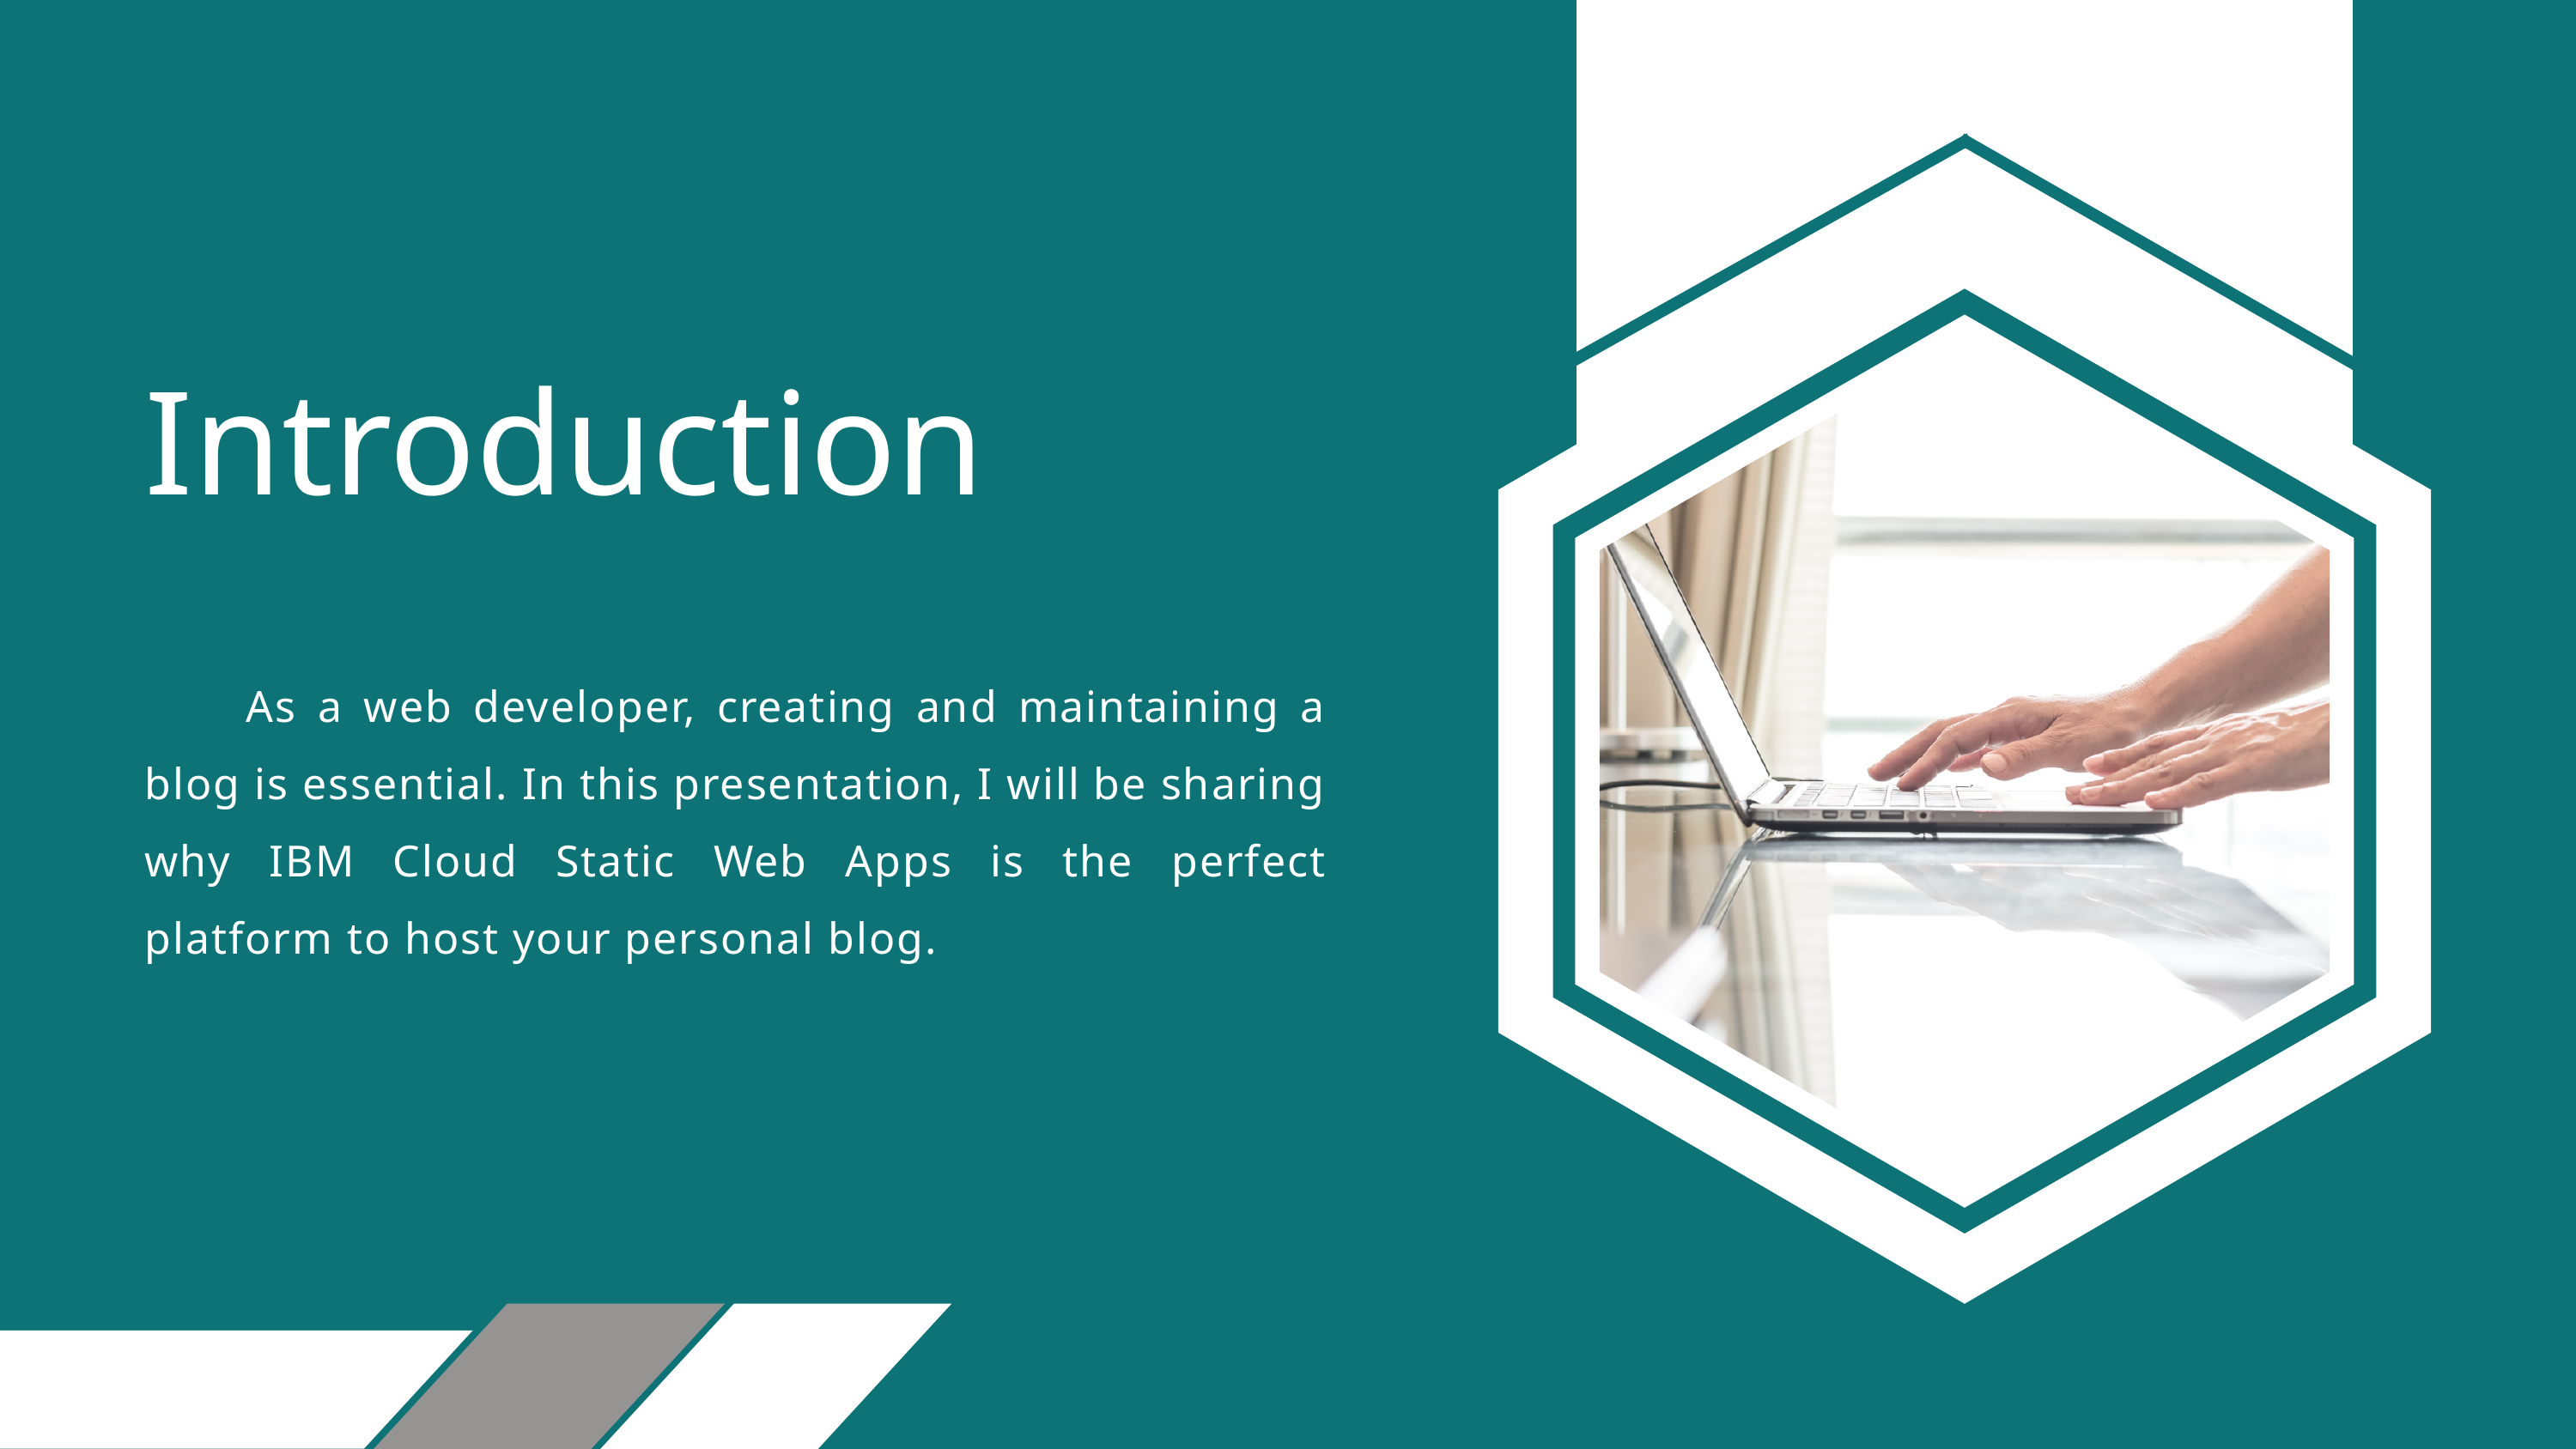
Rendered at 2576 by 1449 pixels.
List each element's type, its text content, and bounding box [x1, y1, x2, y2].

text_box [1528, 12, 2402, 348]
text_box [0, 1330, 344, 1449]
text_box Introduction [144, 380, 1230, 524]
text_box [2335, 349, 2438, 1173]
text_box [1492, 349, 1595, 1173]
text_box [575, 1303, 952, 1449]
text_box As a web developer, creating and maintaining a blog is essential. In this presentation, I will be sharing why IBM Cloud Static Web Apps is the perfect platform to host your personal blog. [144, 653, 1328, 1040]
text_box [1421, 294, 2508, 1228]
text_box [349, 1303, 574, 1449]
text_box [1599, 339, 2330, 1183]
